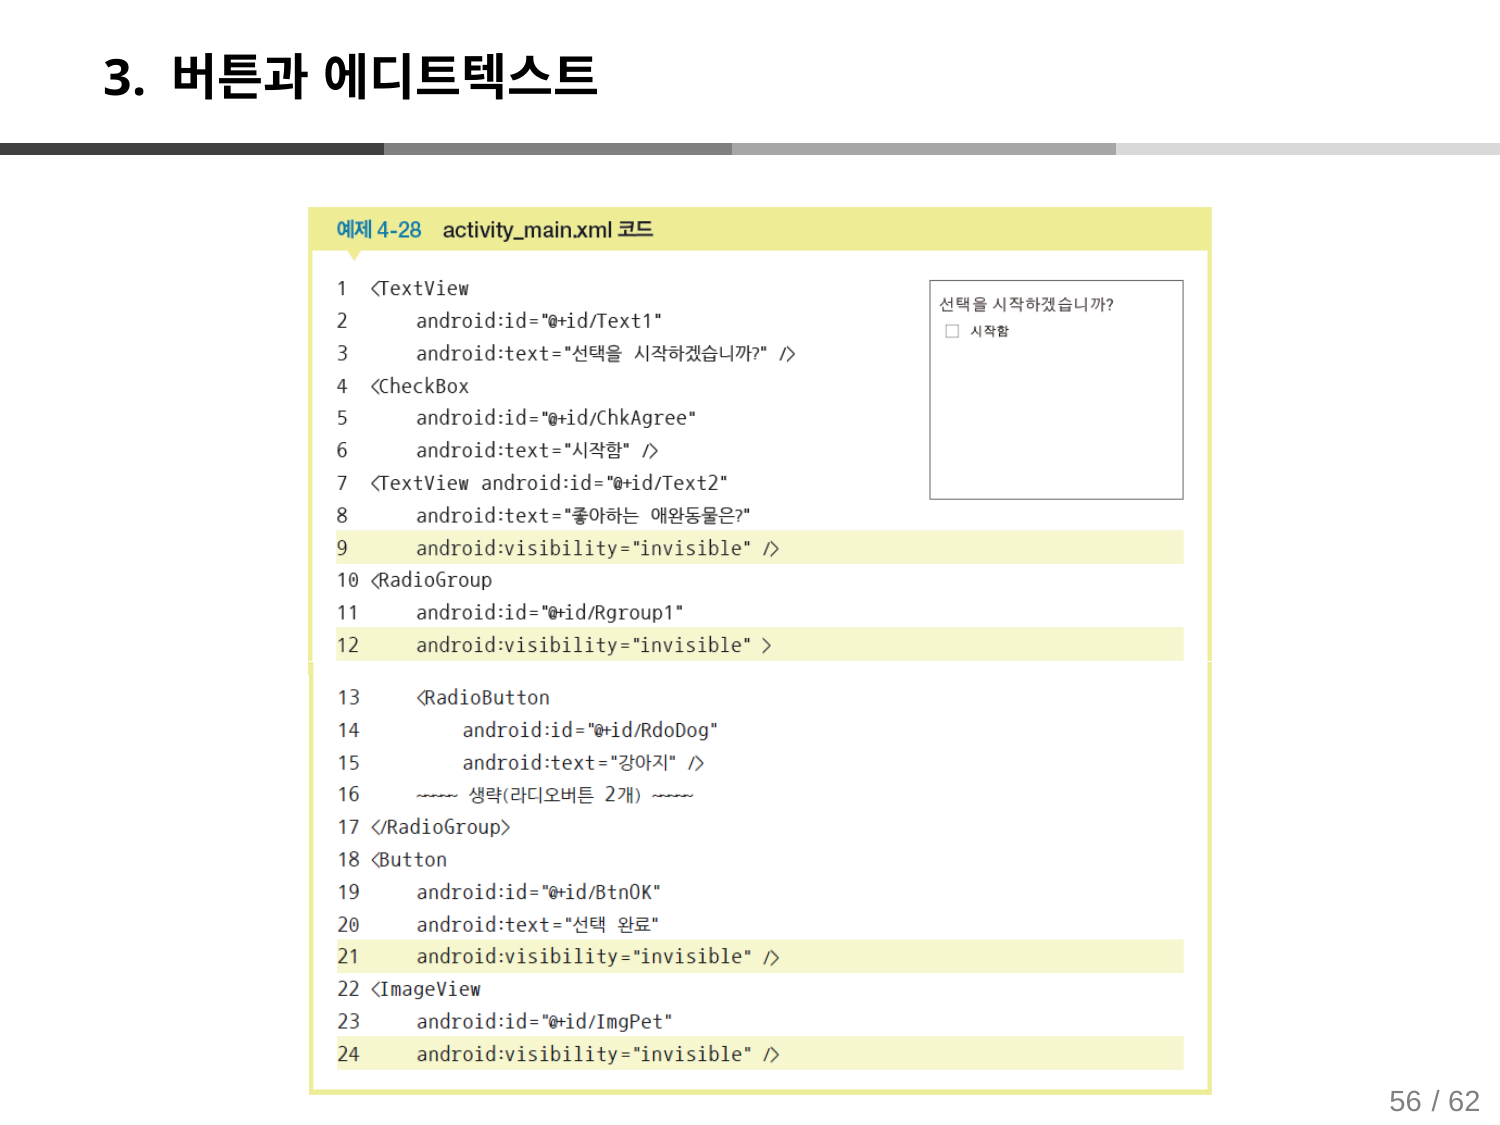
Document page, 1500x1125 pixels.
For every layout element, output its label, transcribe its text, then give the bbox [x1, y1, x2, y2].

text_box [307, 206, 1213, 1096]
title 3. 버튼과 에디트텍스트 [88, 30, 1211, 121]
